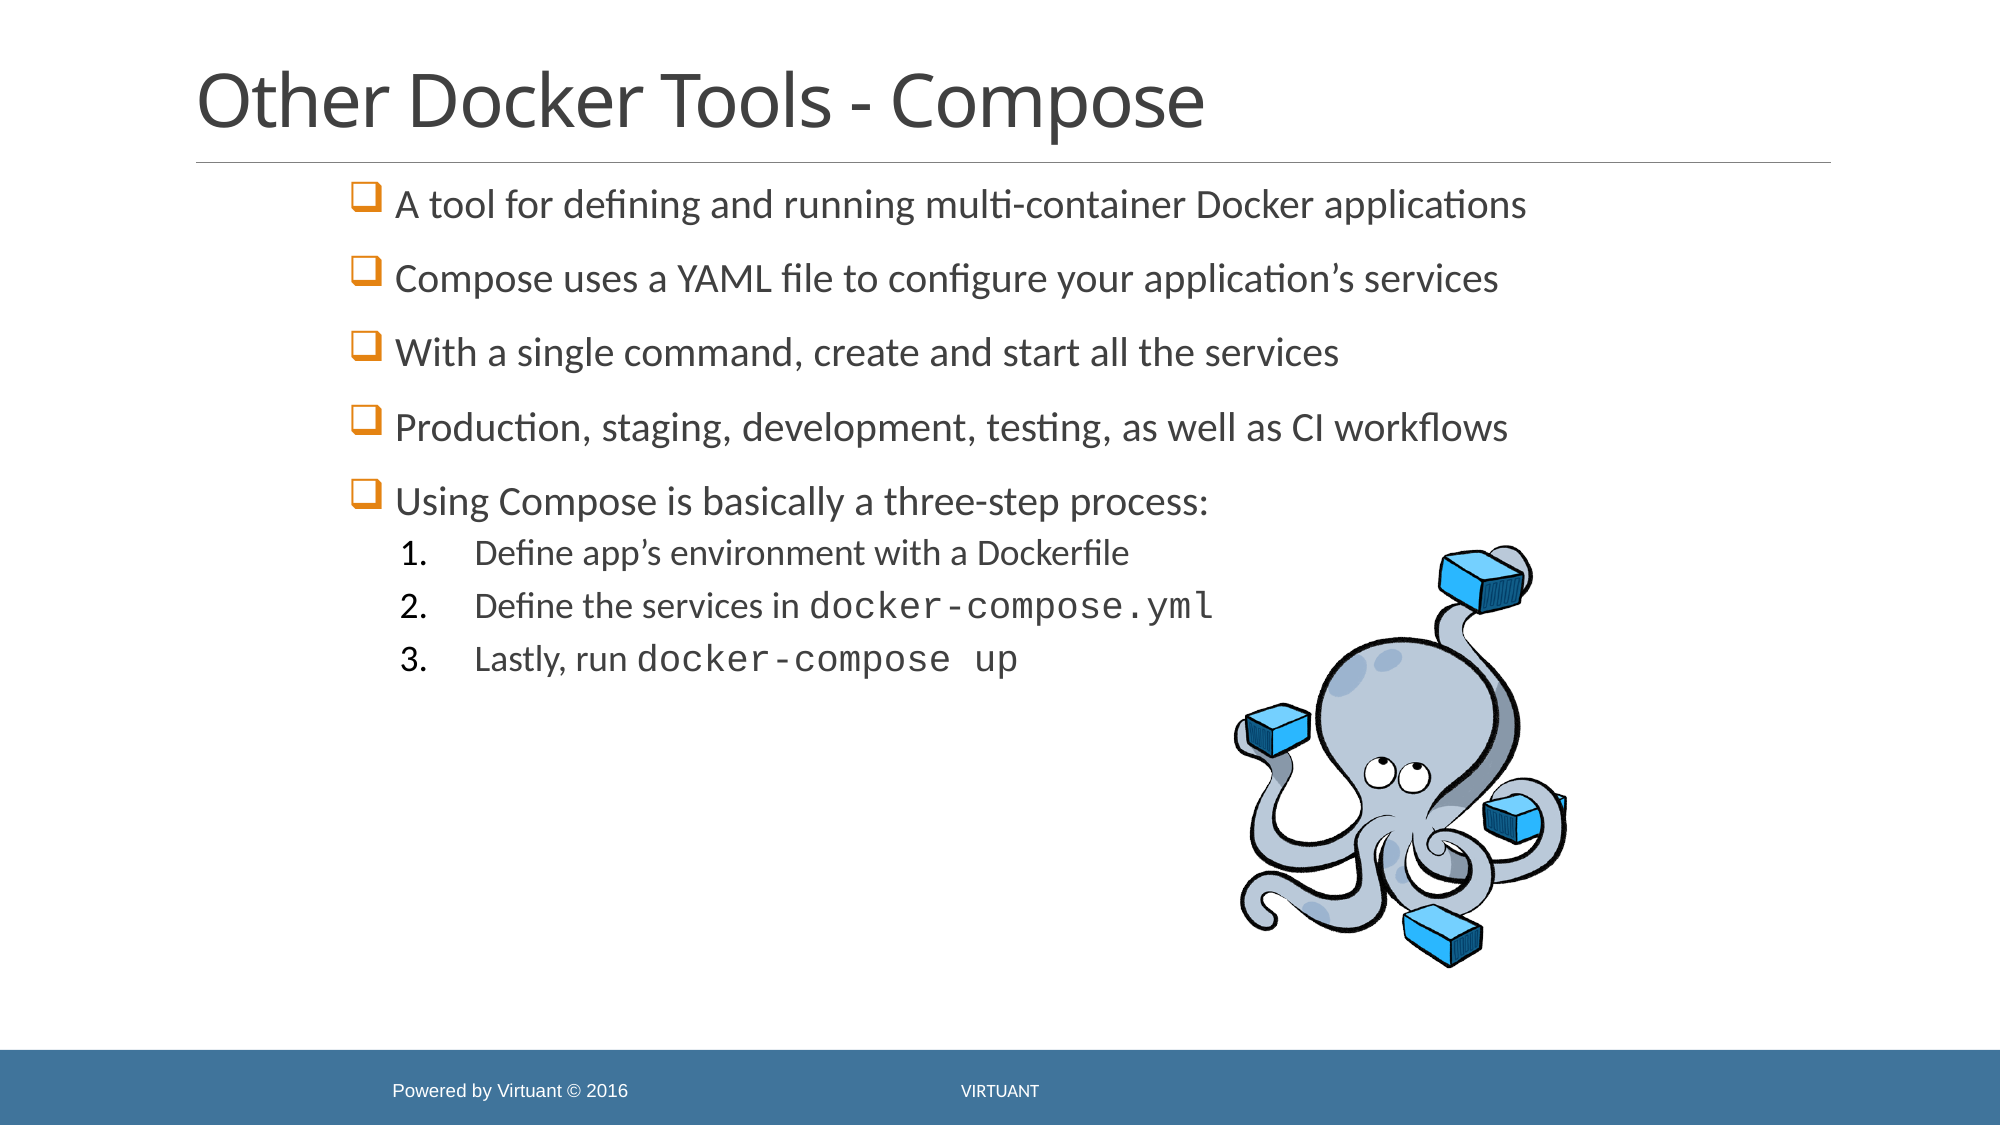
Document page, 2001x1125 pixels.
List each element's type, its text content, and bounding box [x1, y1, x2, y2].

title Other Docker Tools - Compose [180, 47, 1830, 150]
list A tool for defining and running multi-container Docker applications Compose uses a YAML file to configure your application’s services With a single command, create and start all the services Production, staging, development, testing, as well as CI workflows Using Compose is basically a three-step process: Define app’s environment with a Dockerfile Define the services in docker-compose.yml Lastly, run docker-compose up [348, 174, 1586, 975]
text_box Powered by Virtuant © 2016 [384, 1070, 604, 1109]
picture [1177, 536, 1624, 976]
footer Virtuant [604, 1059, 1396, 1120]
